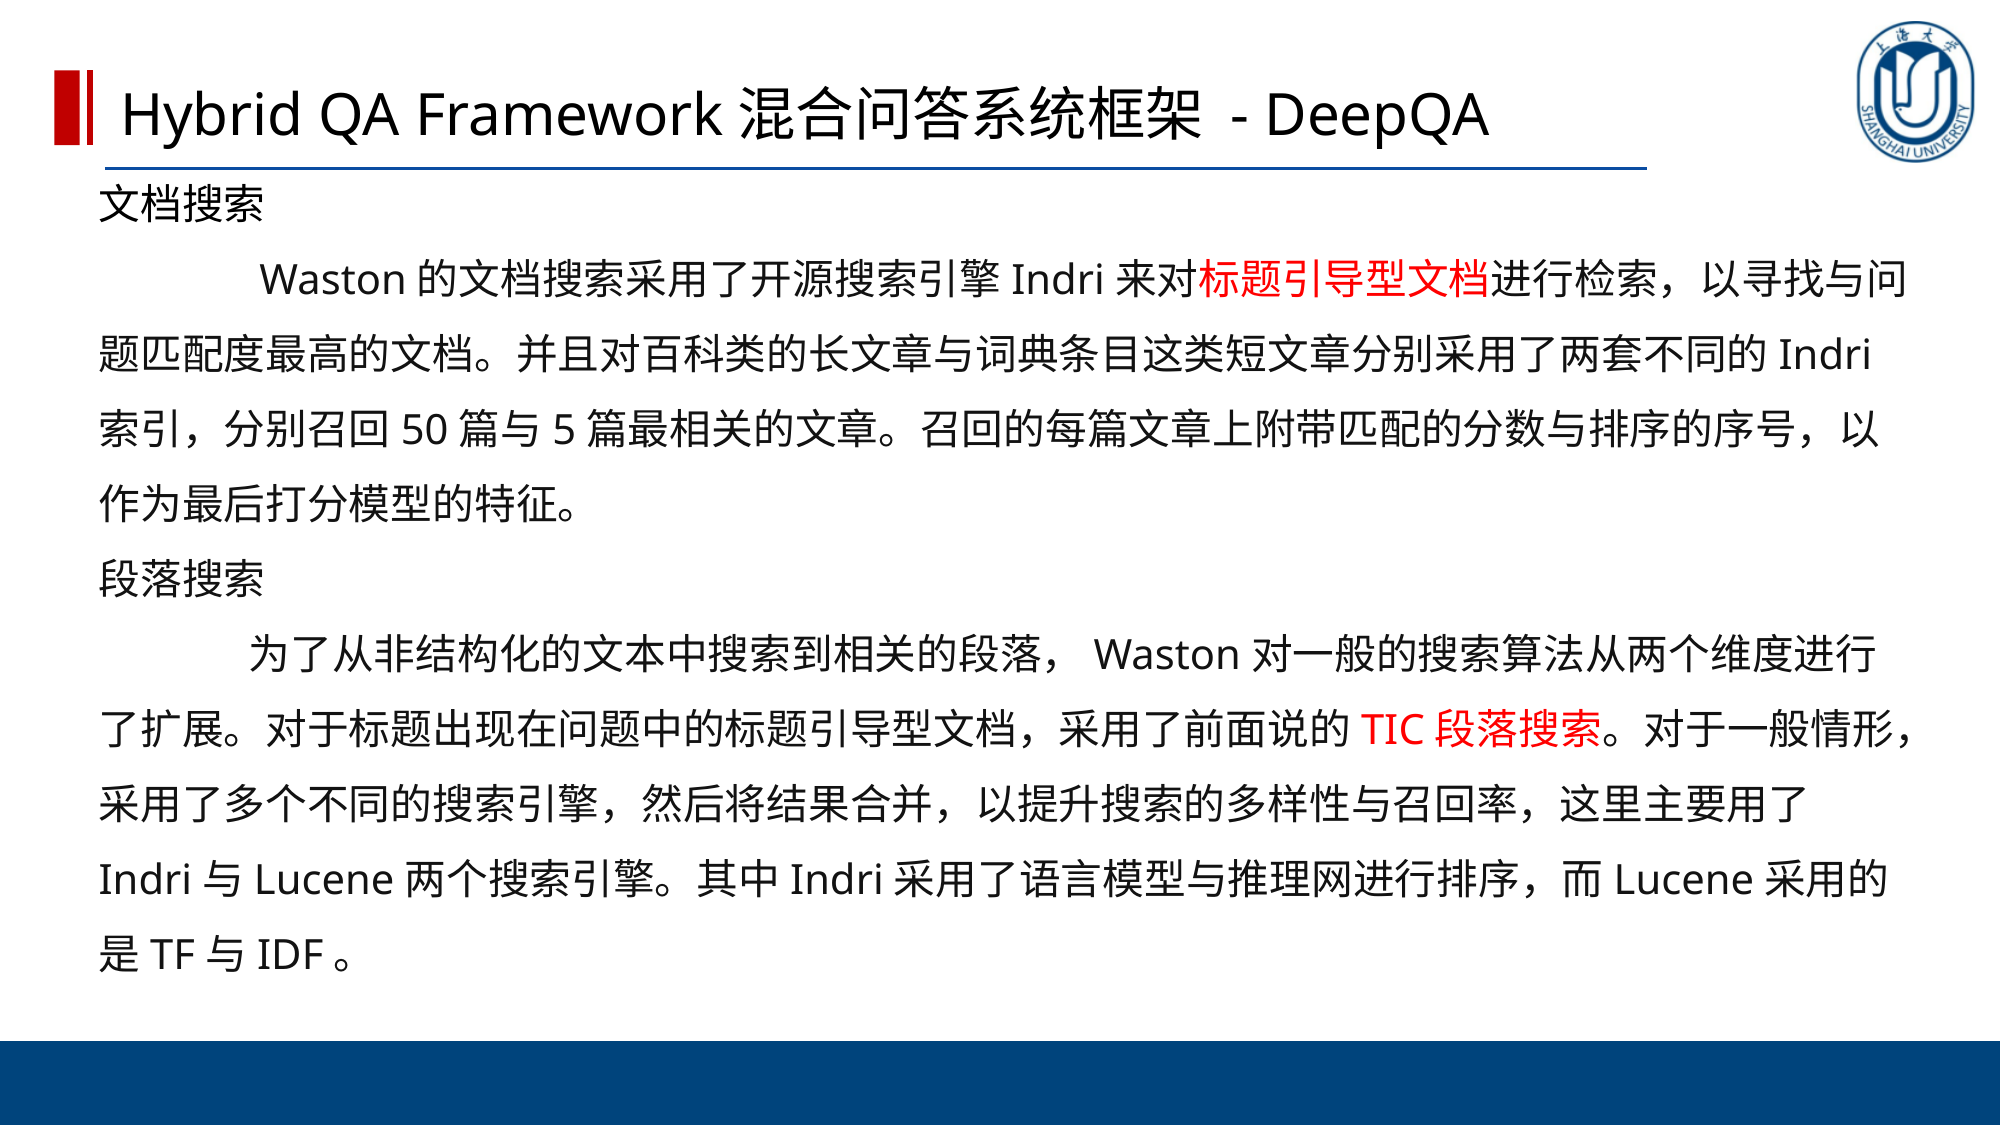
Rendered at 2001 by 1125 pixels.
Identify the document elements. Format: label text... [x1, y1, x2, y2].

text_box Hybrid QA Framework混合问答系统框架 - DeepQA [105, 69, 1653, 155]
text_box 文档搜索 Waston的文档搜索采用了开源搜索引擎Indri来对标题引导型文档进行检索，以寻找与问题匹配度最高的文档。并且对百科类的长文章与词典条目这类短文章分别采用了两套不同的Indri索引，分别召回50篇与5篇最相关的文章。召回的每篇文章上附带匹配的分数与排序的序号，以作为最后打分模型的特征。 段落搜索 为了从非结构化的文本中搜索到相关的段落，Waston对一般的搜索算法从两个维度进行了扩展。对于标题出现在问题中的标题引导型文档，采用了前面说的TIC段落搜索。对于一般情形，采用了多个不同的搜索引擎，然后将结果合并，以提升搜索的多样性与召回率，这里主要用了Indri与Lucene两个搜索引擎。其中Indri采用了语言模型与推理网进行排序，而Lucene采用的是TF与IDF。 [83, 171, 1924, 986]
picture [1855, 21, 1978, 163]
